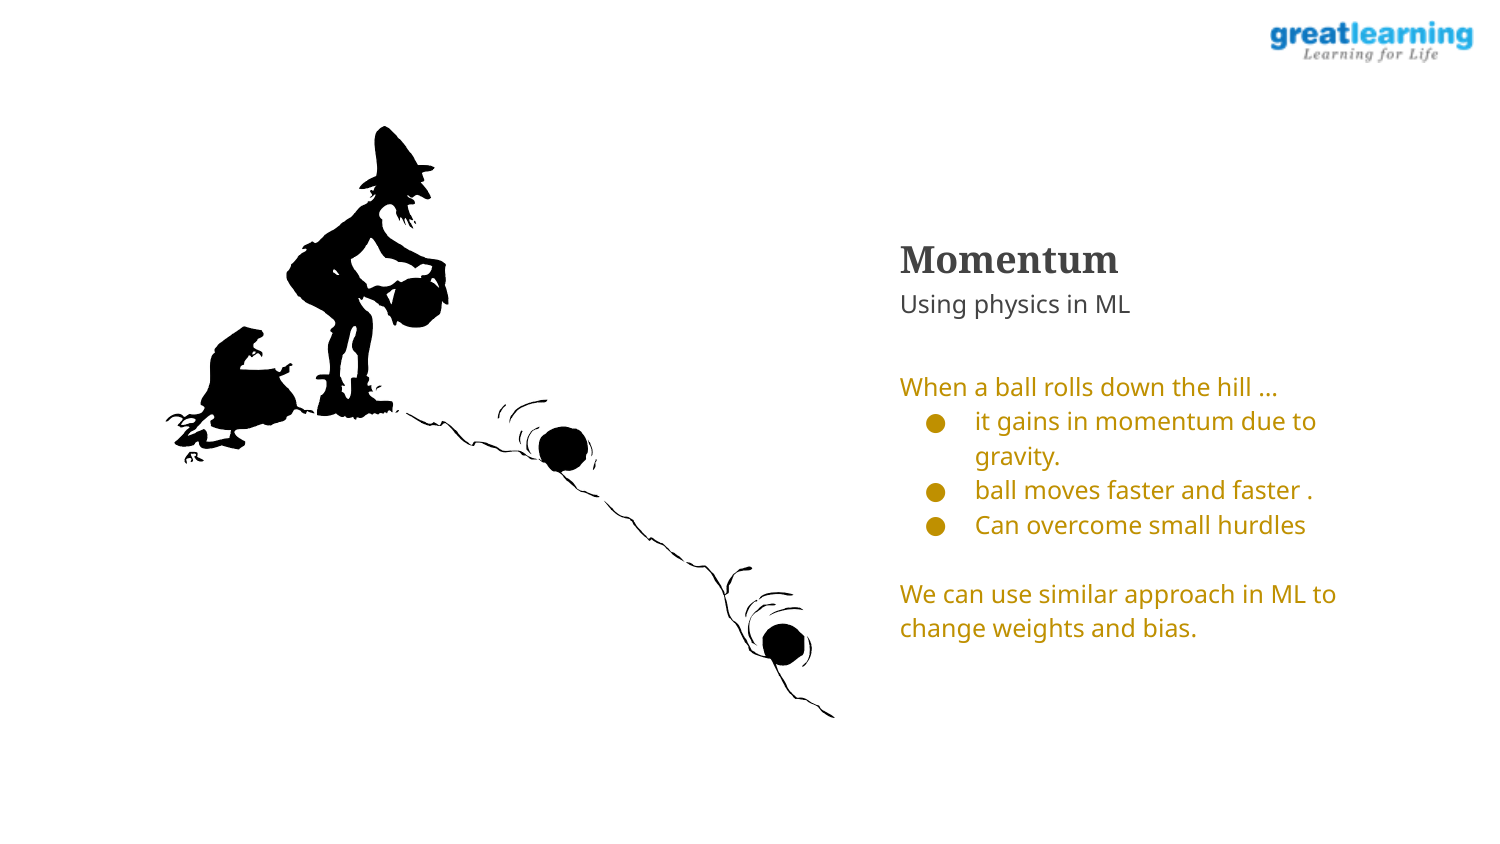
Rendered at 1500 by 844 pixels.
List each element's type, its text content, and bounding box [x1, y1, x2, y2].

text_box Using physics in ML [884, 268, 1195, 339]
text_box Momentum [884, 223, 1195, 268]
picture [1270, 20, 1474, 63]
picture [165, 126, 835, 718]
text_box When a ball rolls down the hill … it gains in momentum due to gravity. ball moves faster and faster . Can overcome small hurdles We can use similar approach in ML to change weights and bias. [884, 364, 1407, 646]
